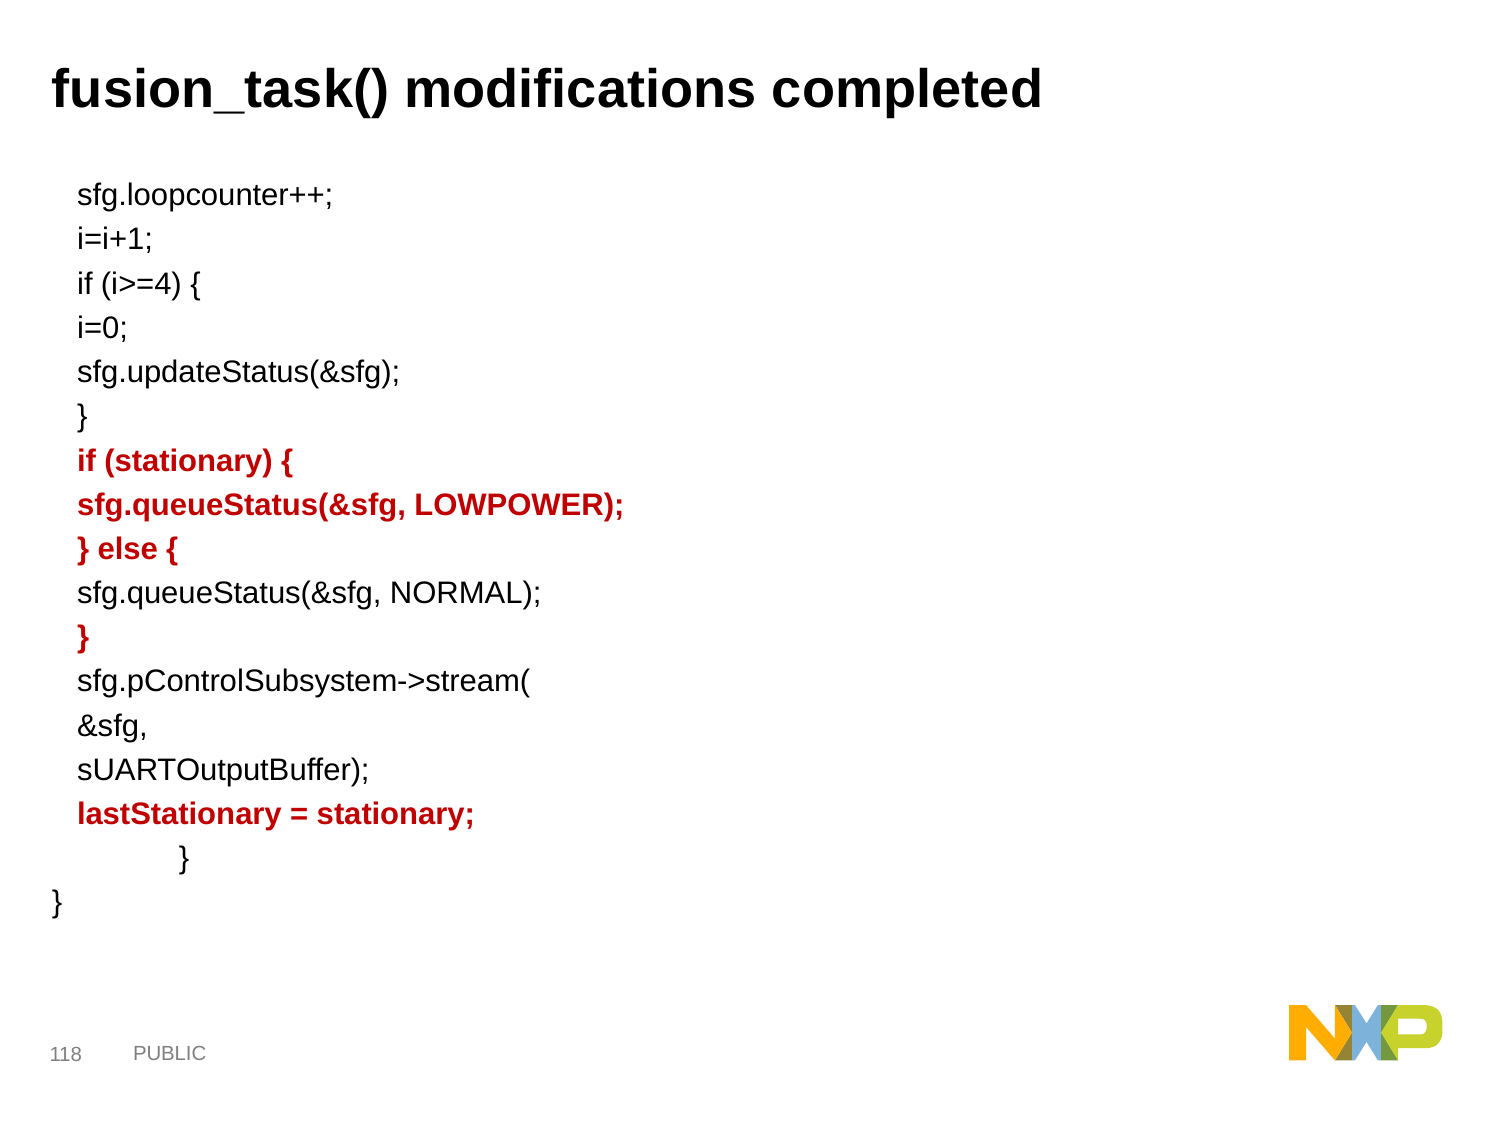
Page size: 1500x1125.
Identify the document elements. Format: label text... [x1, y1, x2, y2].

title fusion_task() modifications completed [36, 45, 1472, 154]
list sfg.loopcounter++; i=i+1; if (i>=4) { i=0; sfg.updateStatus(&sfg); } if (stationary) { sfg.queueStatus(&sfg, LOWPOWER); } else { sfg.queueStatus(&sfg, NORMAL); } sfg.pControlSubsystem->stream( &sfg, sUARTOutputBuffer); lastStationary = stationary; } } [36, 167, 1472, 933]
